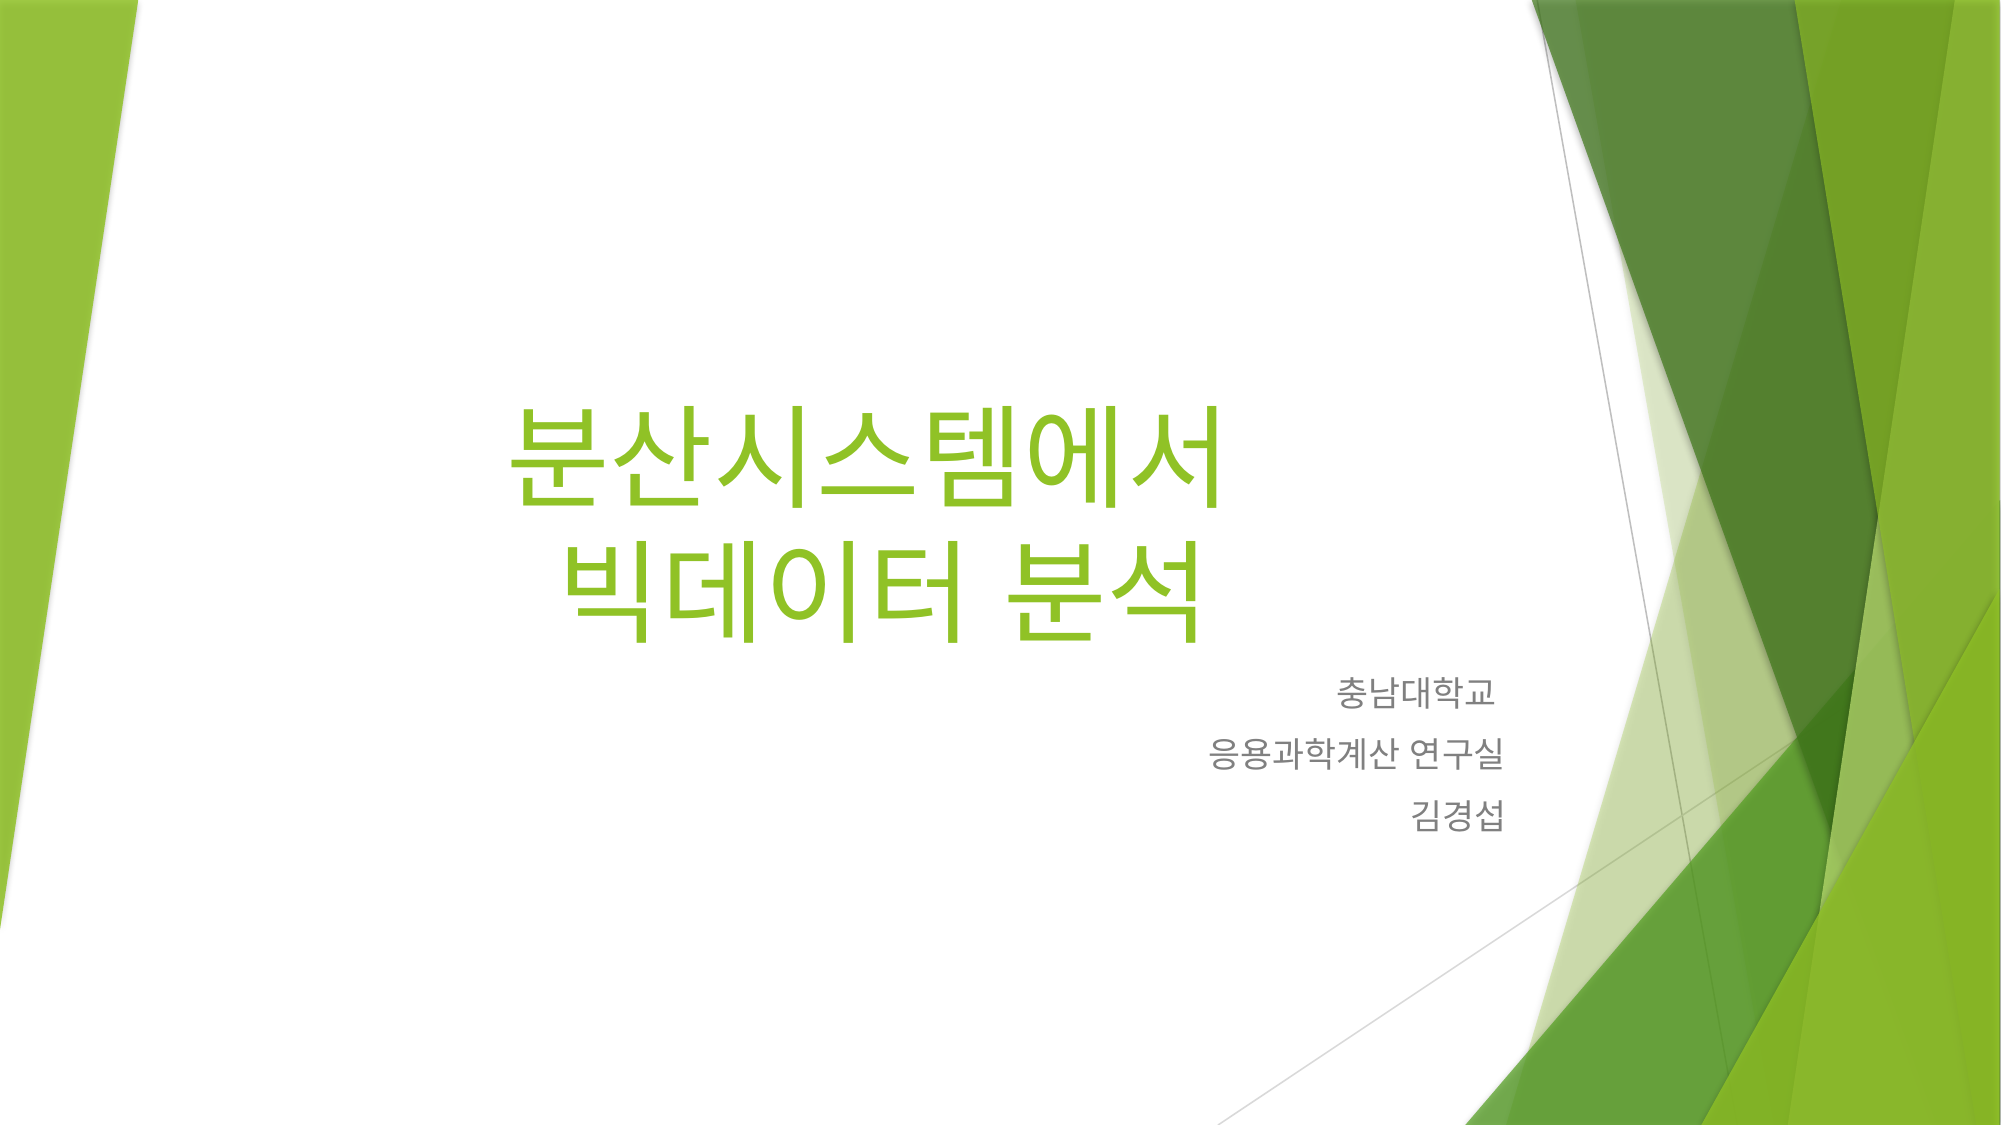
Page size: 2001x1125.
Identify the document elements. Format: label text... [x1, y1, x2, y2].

subtitle 충남대학교 응용과학계산 연구실 김경섭 [247, 664, 1522, 845]
title 분산시스템에서 빅데이터 분석 [247, 394, 1522, 664]
